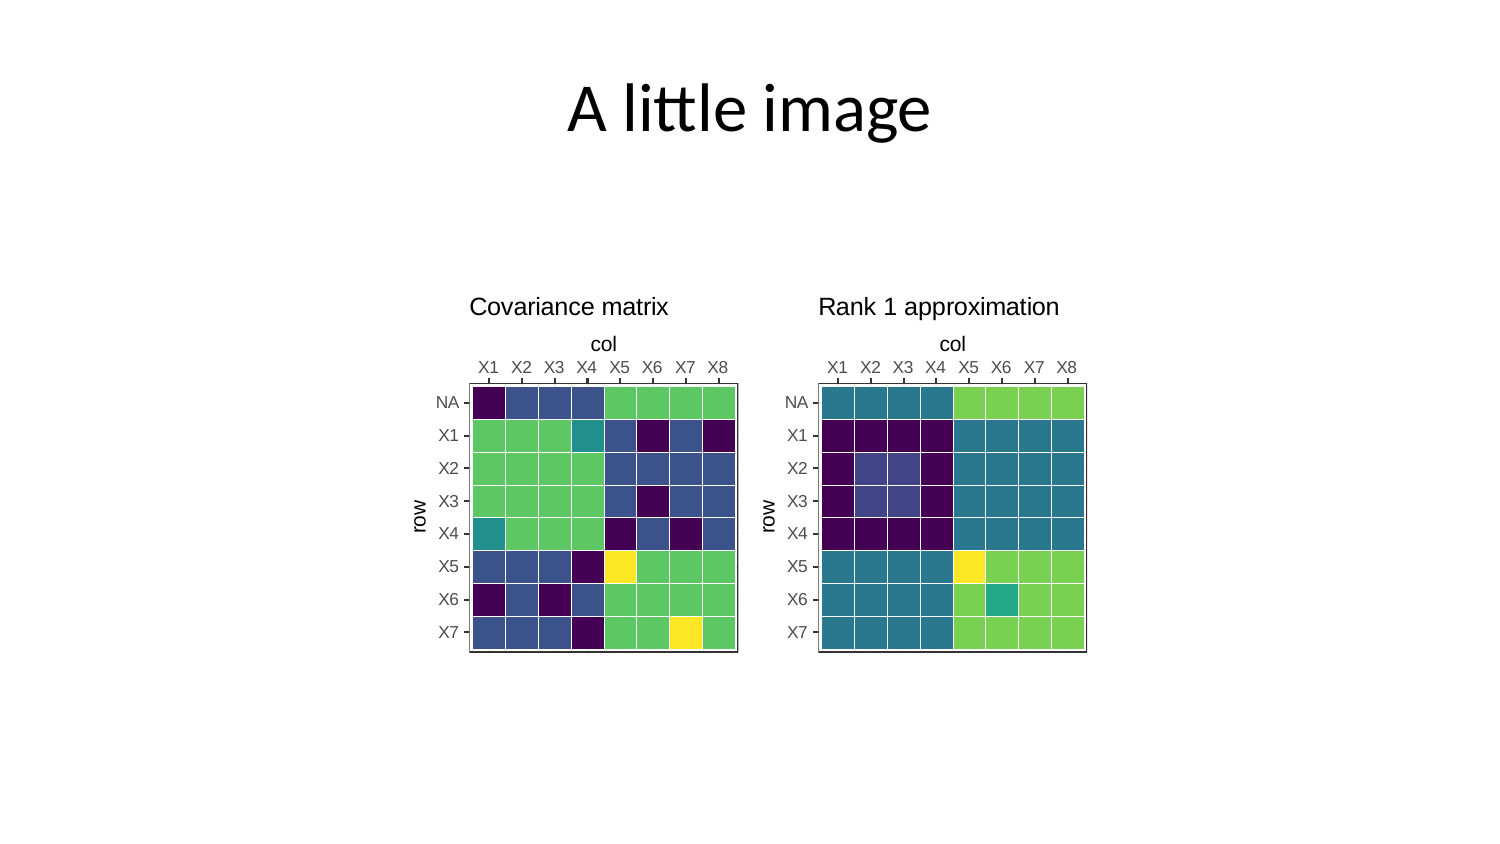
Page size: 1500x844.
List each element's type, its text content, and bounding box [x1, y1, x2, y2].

picture [399, 195, 1099, 753]
title A little image [75, 33, 1425, 175]
